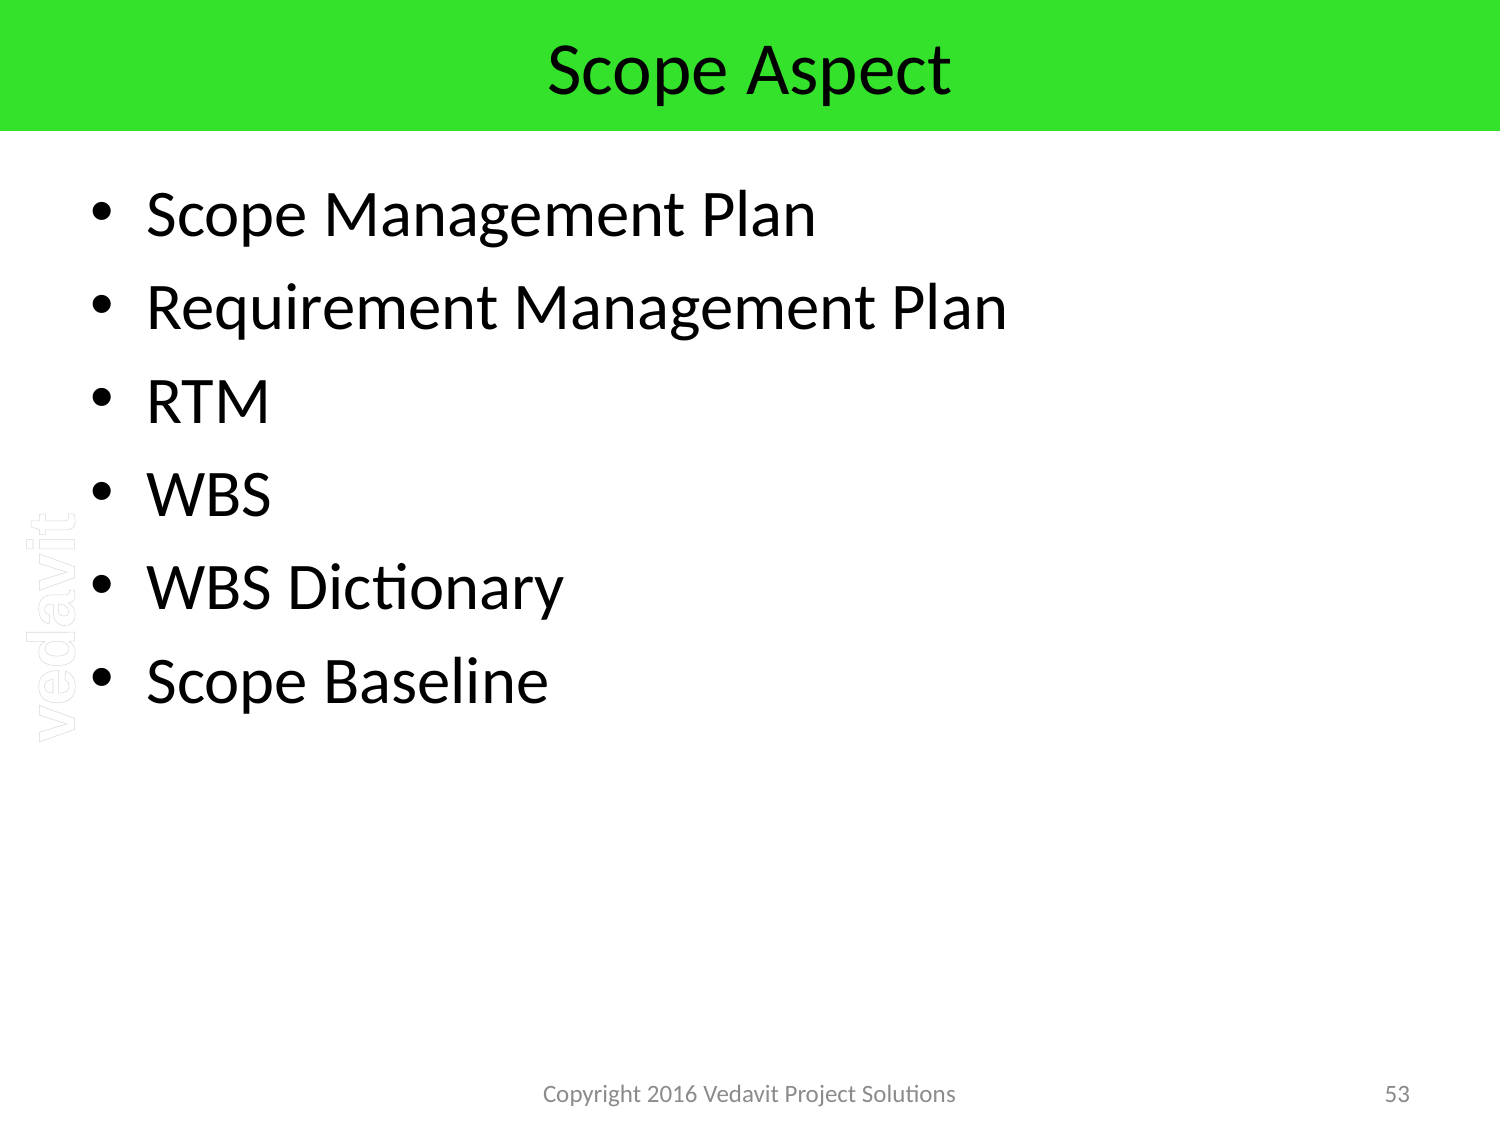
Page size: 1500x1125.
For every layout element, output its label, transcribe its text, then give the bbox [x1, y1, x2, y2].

list Scope Management Plan Requirement Management Plan RTM WBS WBS Dictionary Scope Baseline [75, 162, 1425, 1000]
footer Copyright 2016 Vedavit Project Solutions [512, 1062, 988, 1123]
title Scope Aspect [0, 0, 1500, 131]
slide_number 53 [1074, 1062, 1425, 1123]
